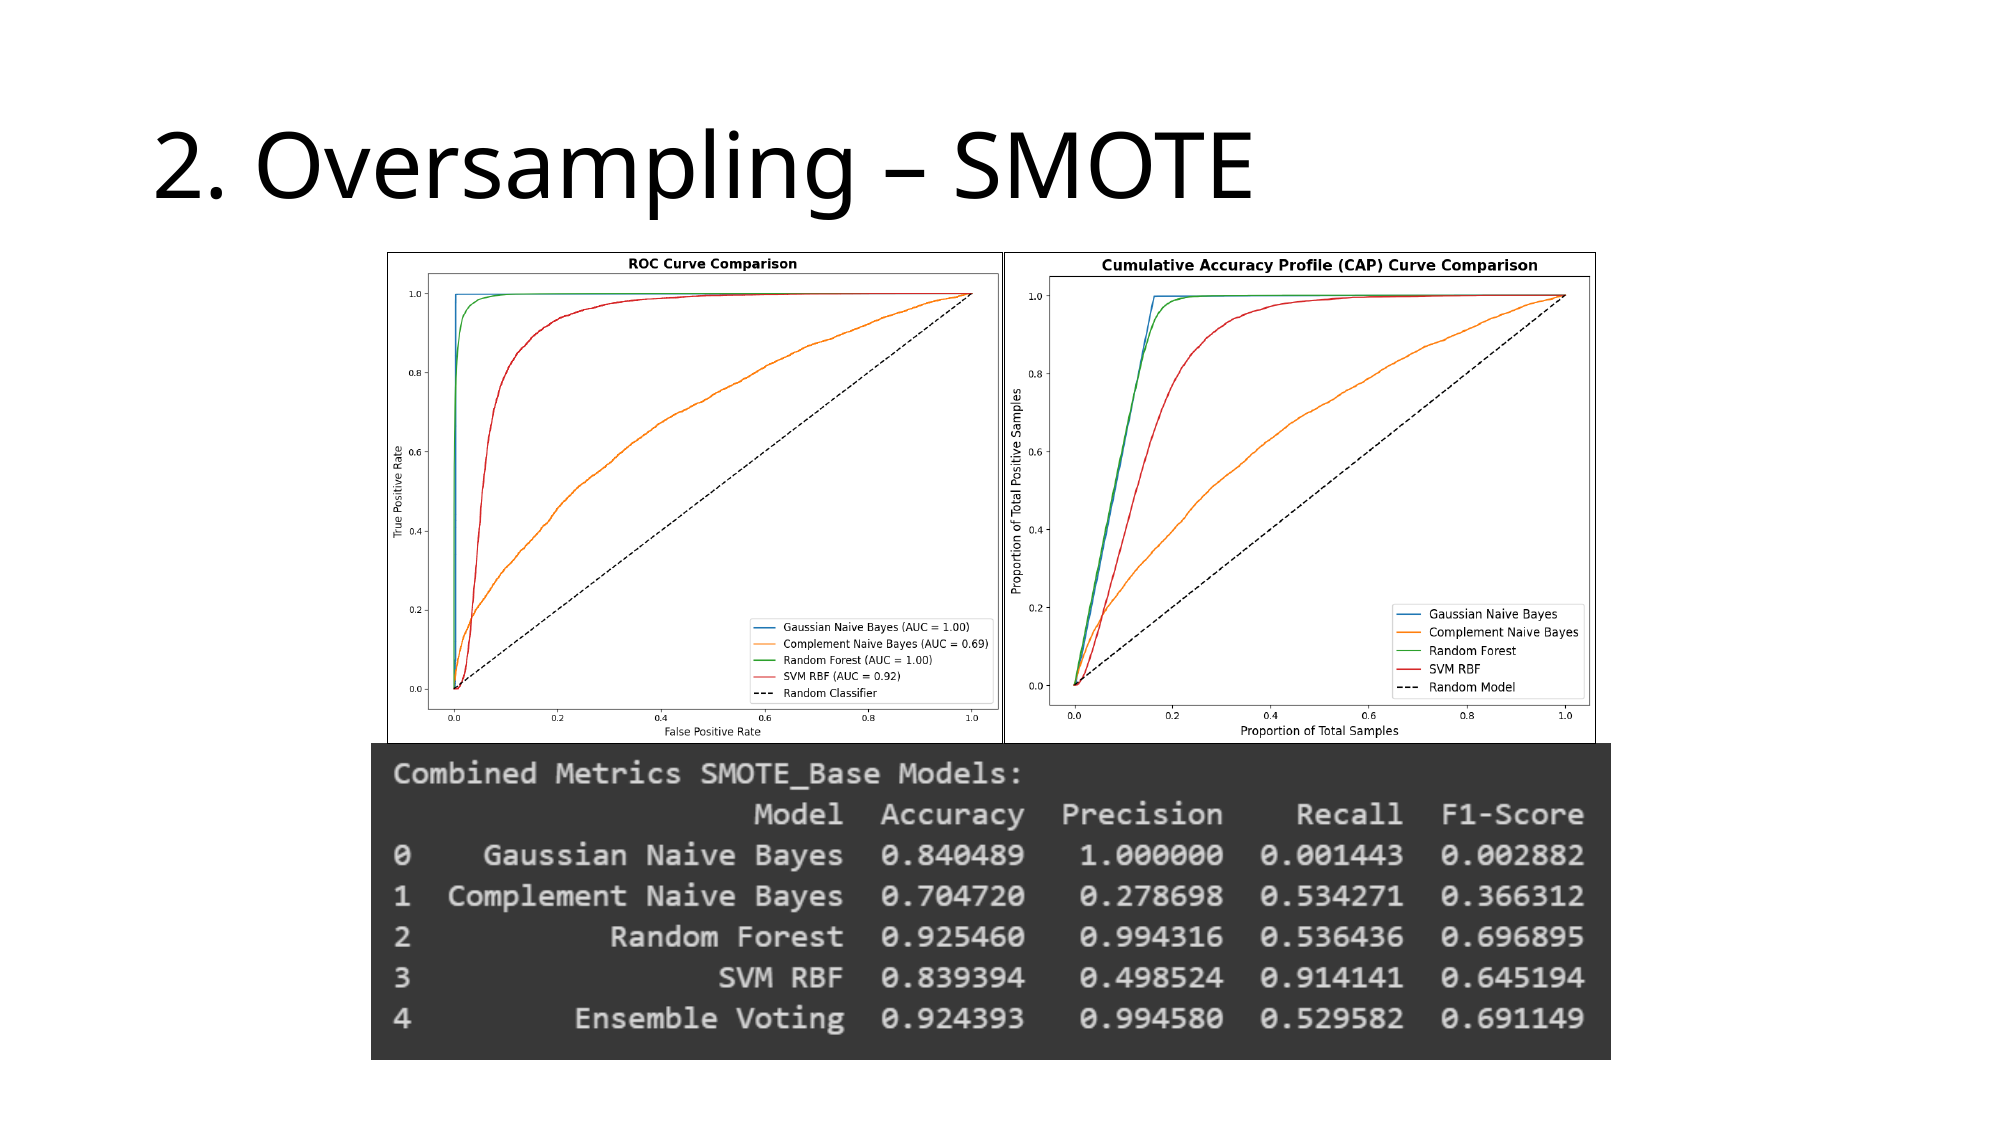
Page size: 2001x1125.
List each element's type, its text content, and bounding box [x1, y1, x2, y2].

title 2. Oversampling – SMOTE [137, 59, 1863, 278]
picture [370, 251, 1612, 1061]
